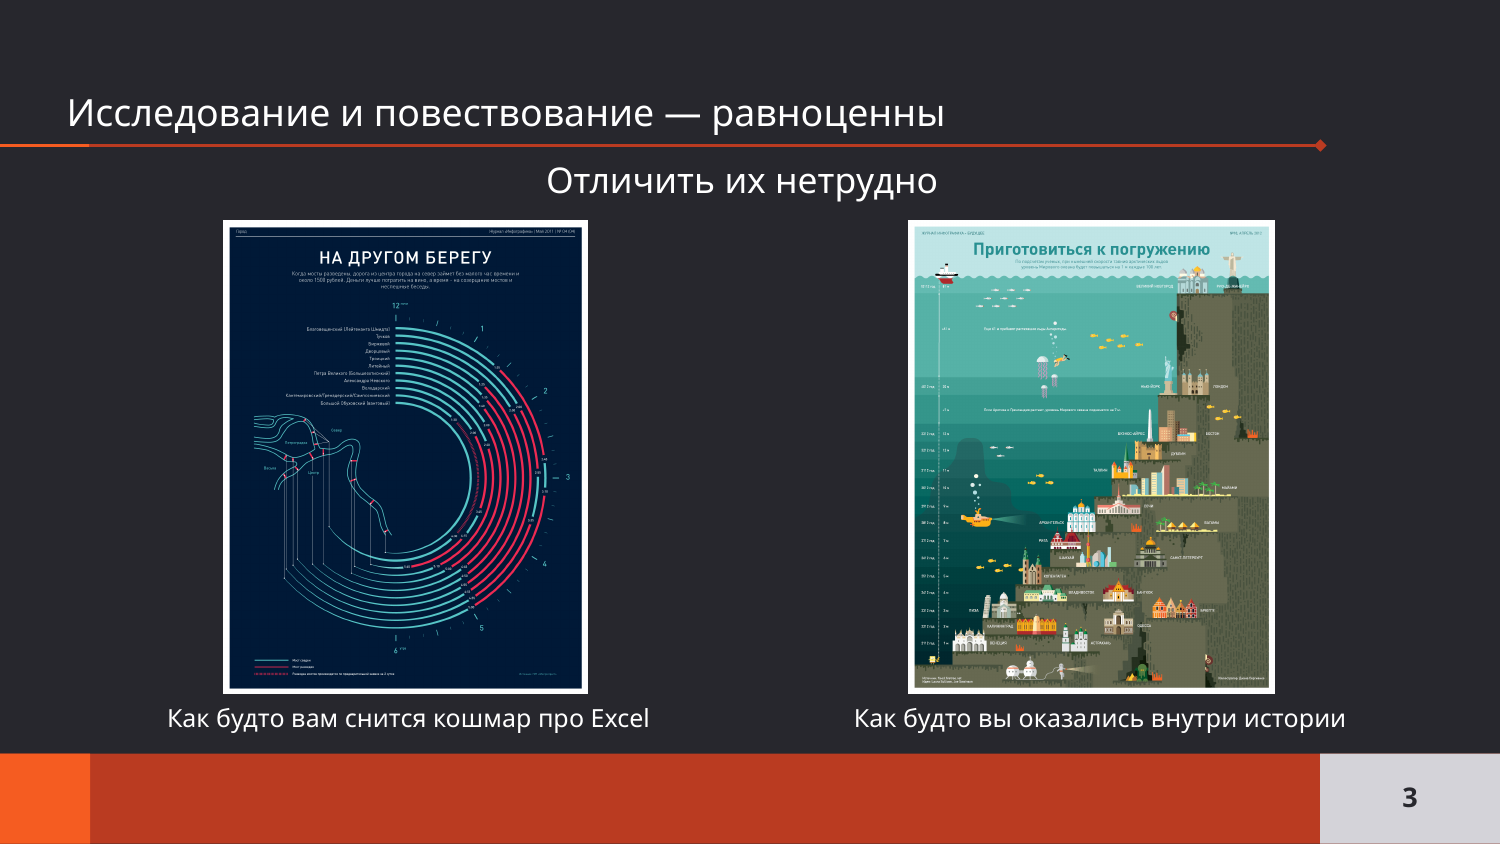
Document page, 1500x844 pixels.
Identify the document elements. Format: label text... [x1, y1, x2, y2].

list Отличить их нетрудно [531, 136, 1128, 647]
title Исследование и повествование — равноценны [51, 59, 1282, 150]
slide_number 3 [1320, 753, 1500, 844]
text_box Как будто вы оказались внутри истории [839, 695, 1363, 741]
text_box Как будто вам снится кошмар про Excel [105, 695, 720, 741]
picture [222, 220, 588, 694]
picture [908, 220, 1275, 694]
